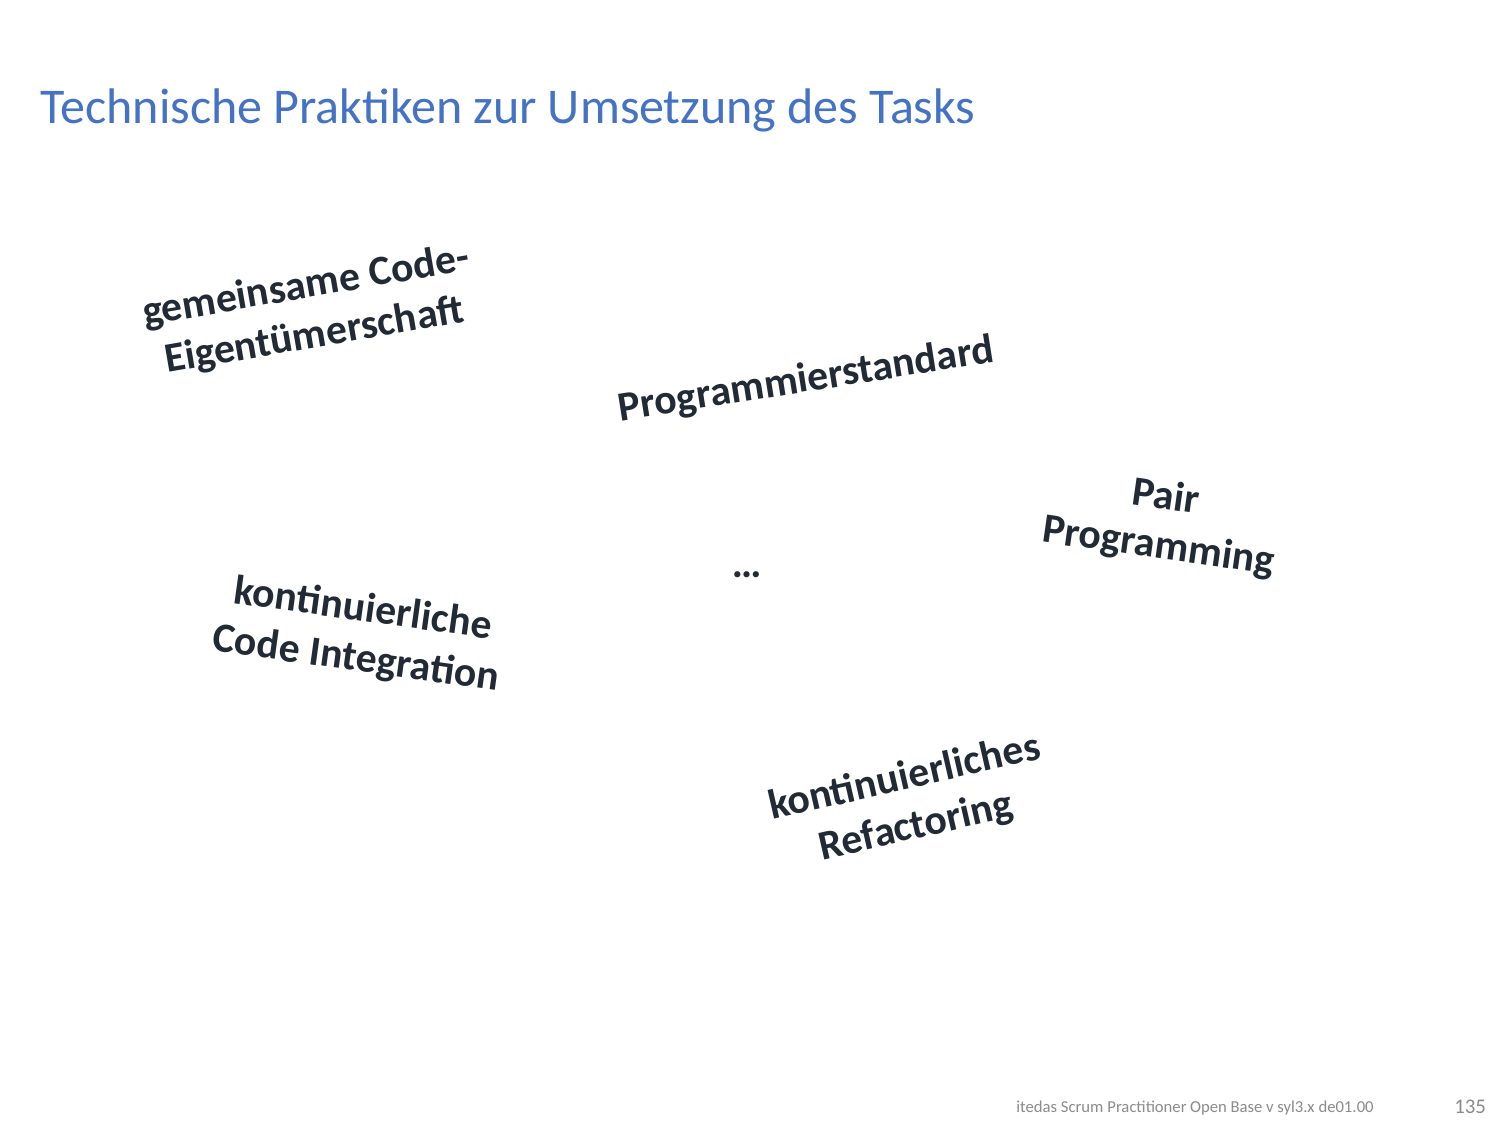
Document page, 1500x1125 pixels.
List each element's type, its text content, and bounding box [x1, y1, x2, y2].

text_box kontinuierliche Code Integration [180, 548, 540, 711]
footer itedas Scrum Practitioner Open Base v syl3.x de01.00 [874, 1095, 1375, 1120]
text_box Pair Programming [1014, 440, 1311, 594]
text_box Programmierstandard [596, 310, 1015, 440]
title Technische Praktiken zur Umsetzung des Tasks [40, 67, 1460, 147]
slide_number 135 [1387, 1092, 1487, 1123]
text_box … [619, 528, 874, 593]
text_box gemeinsame Code-Eigentümerschaft [70, 209, 548, 403]
text_box kontinuierliches Refactoring [730, 702, 1089, 892]
